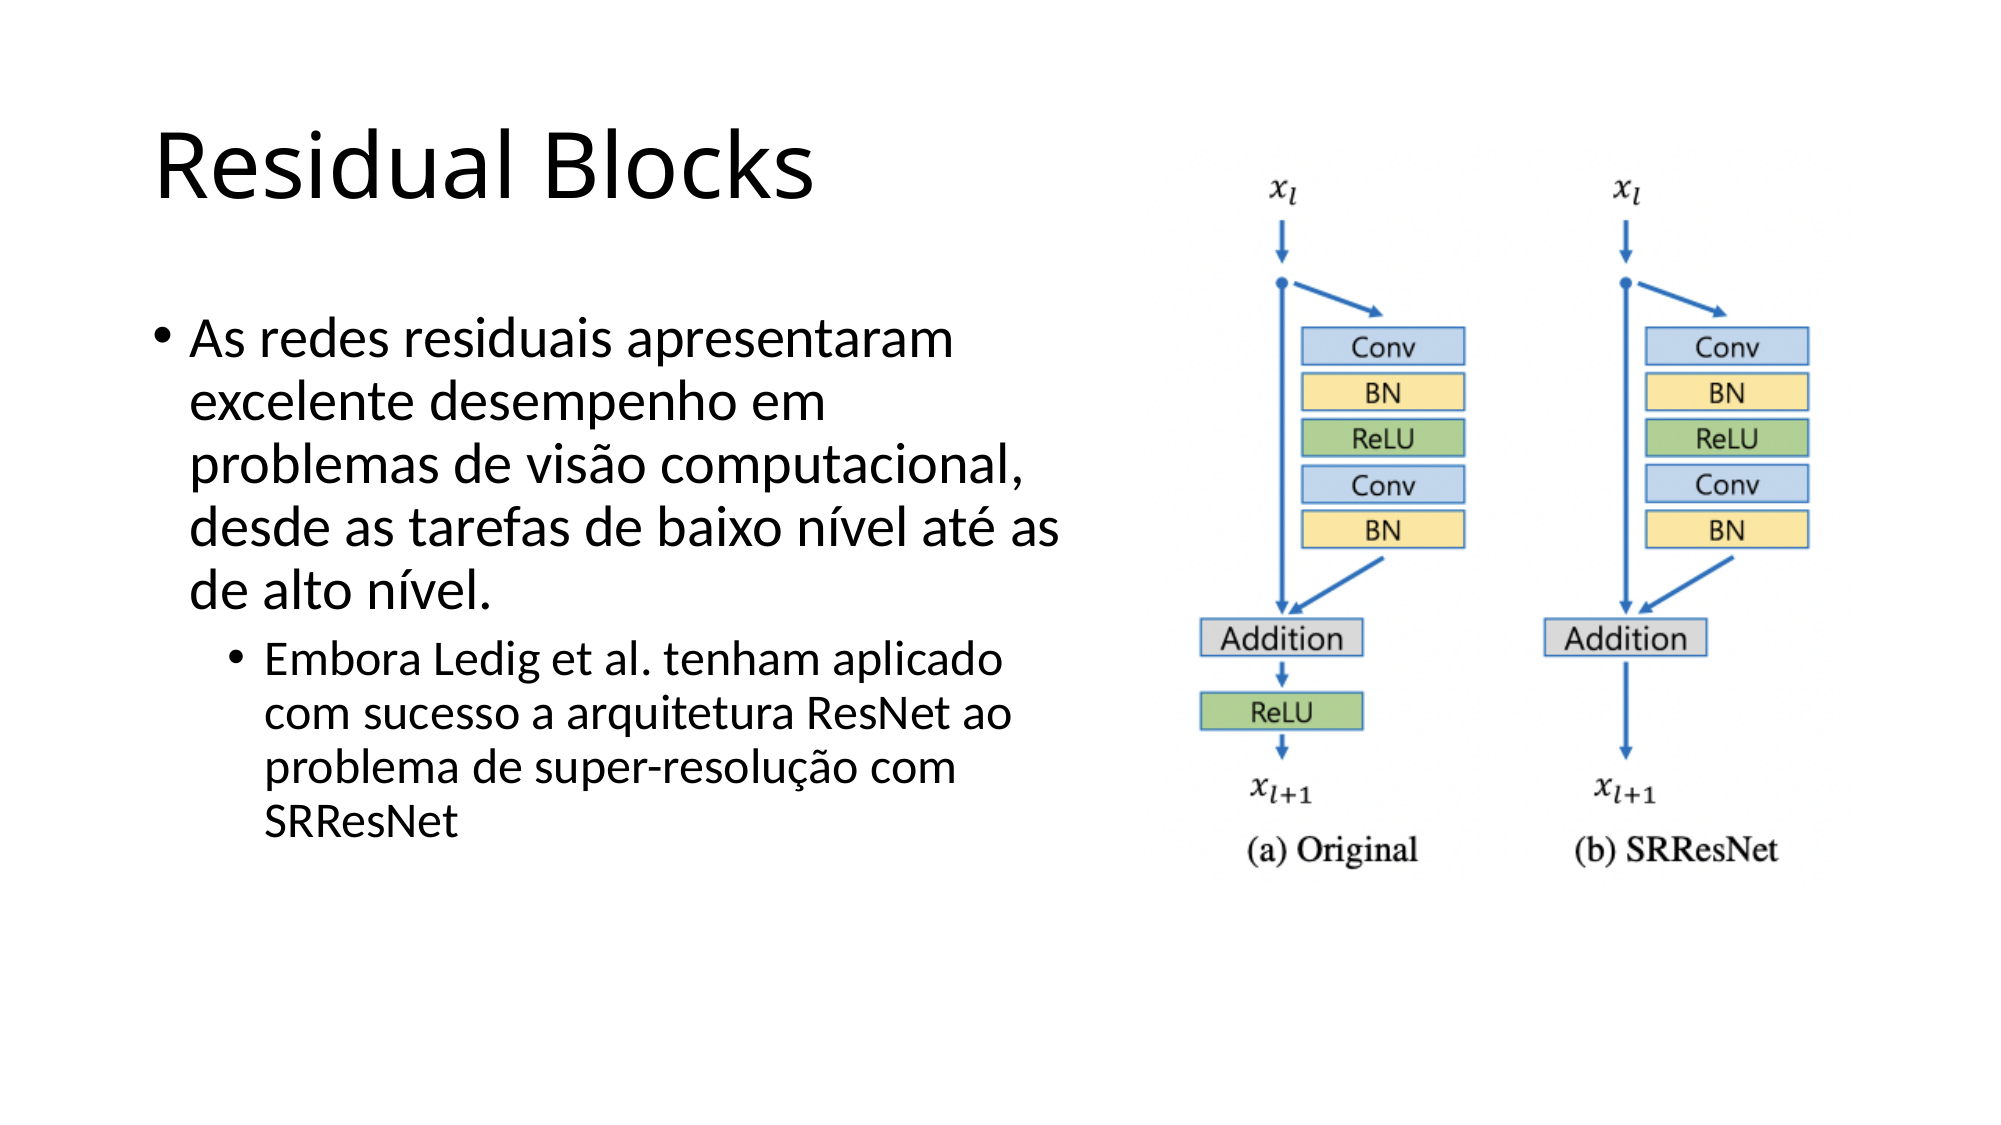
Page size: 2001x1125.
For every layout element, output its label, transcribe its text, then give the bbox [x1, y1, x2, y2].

title Residual Blocks [137, 59, 1863, 278]
list As redes residuais apresentaram excelente desempenho em problemas de visão computacional, desde as tarefas de baixo nível até as de alto nível. Embora Ledig et al. tenham aplicado com sucesso a arquitetura ResNet ao problema de super-resolução com SRResNet [137, 299, 1080, 1014]
picture [1143, 147, 1850, 888]
